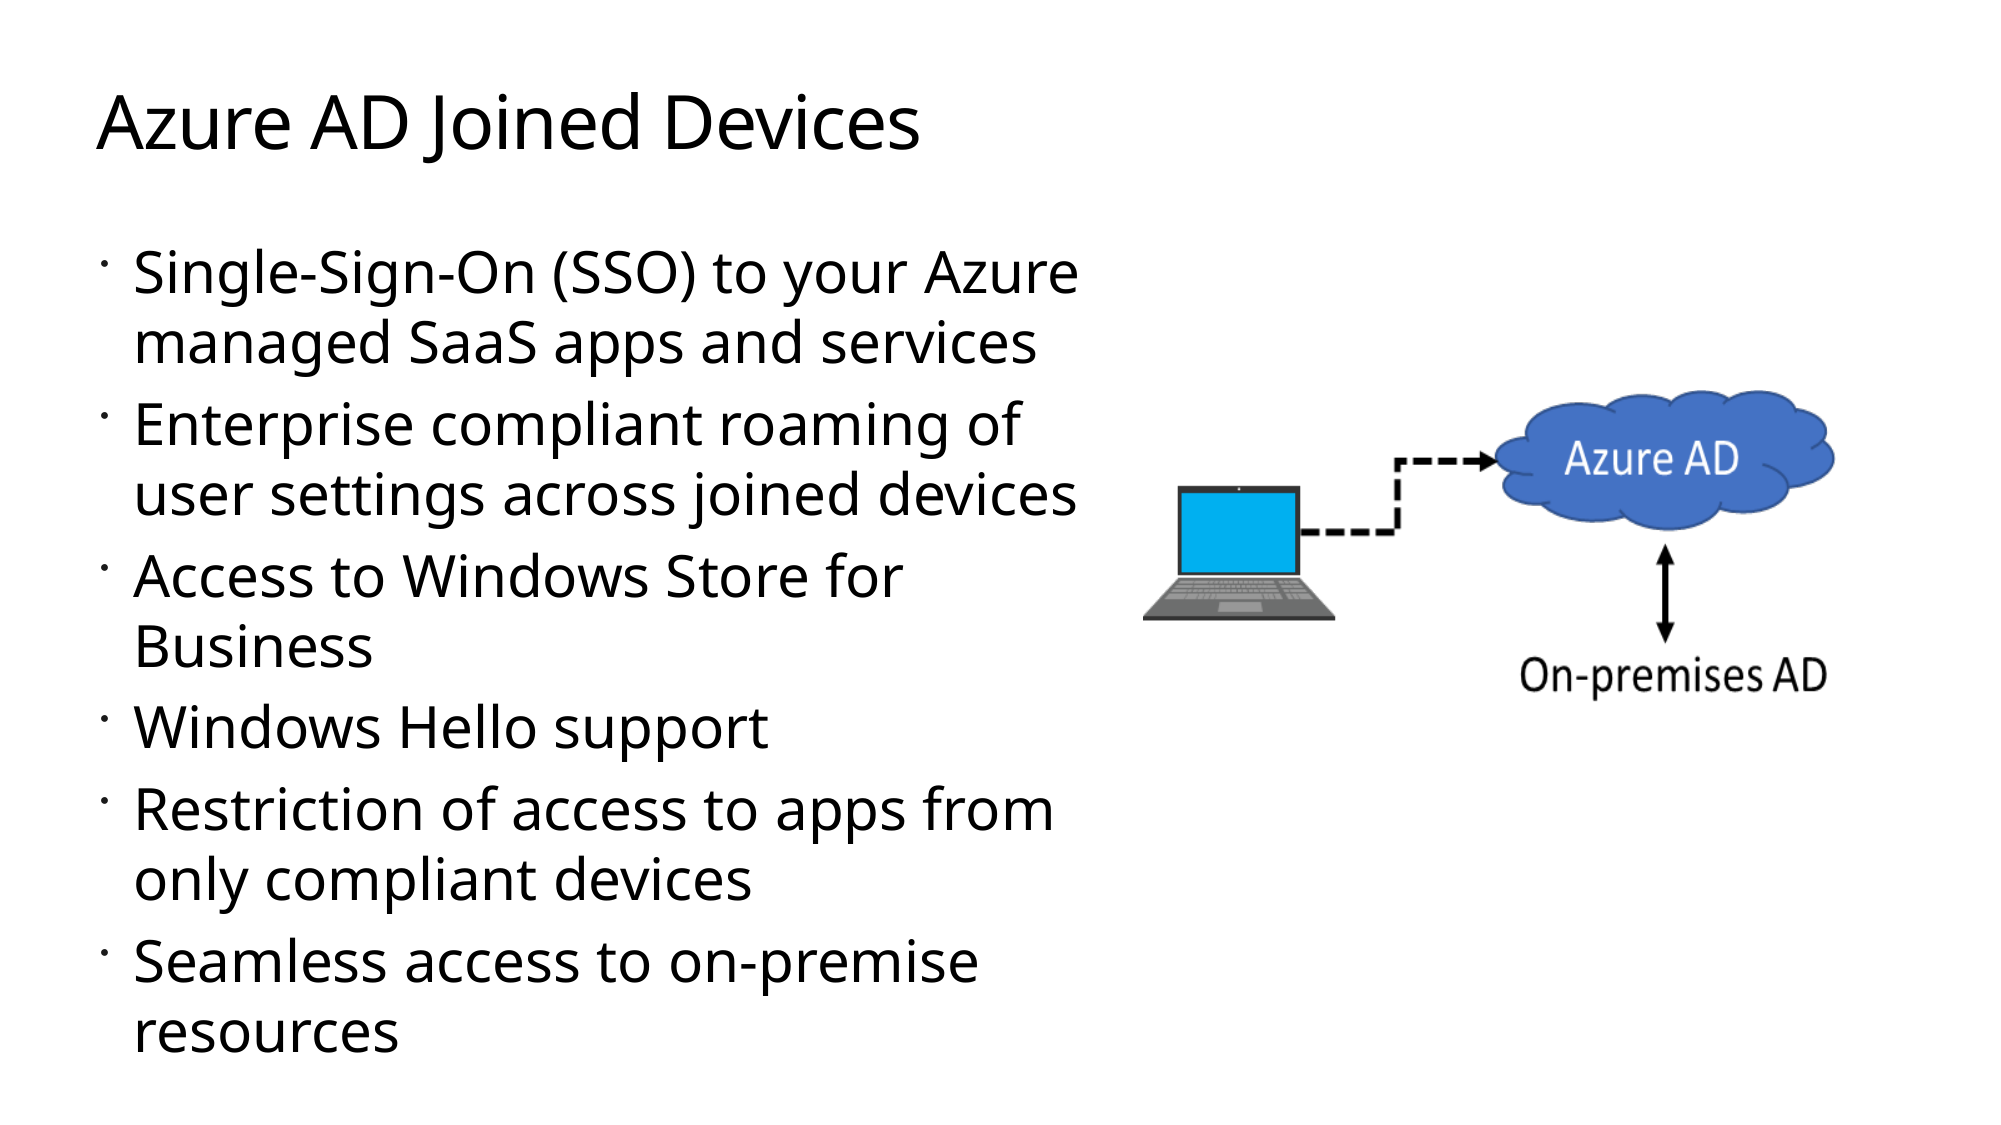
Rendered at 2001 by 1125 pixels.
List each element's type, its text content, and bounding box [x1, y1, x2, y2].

list Single-Sign-On (SSO) to your Azure managed SaaS apps and services Enterprise compliant roaming of user settings across joined devices Access to Windows Store for Business Windows Hello support Restriction of access to apps from only compliant devices Seamless access to on-premise resources [95, 235, 1138, 1013]
title Azure AD Joined Devices [96, 75, 1904, 166]
picture [1142, 389, 1857, 738]
